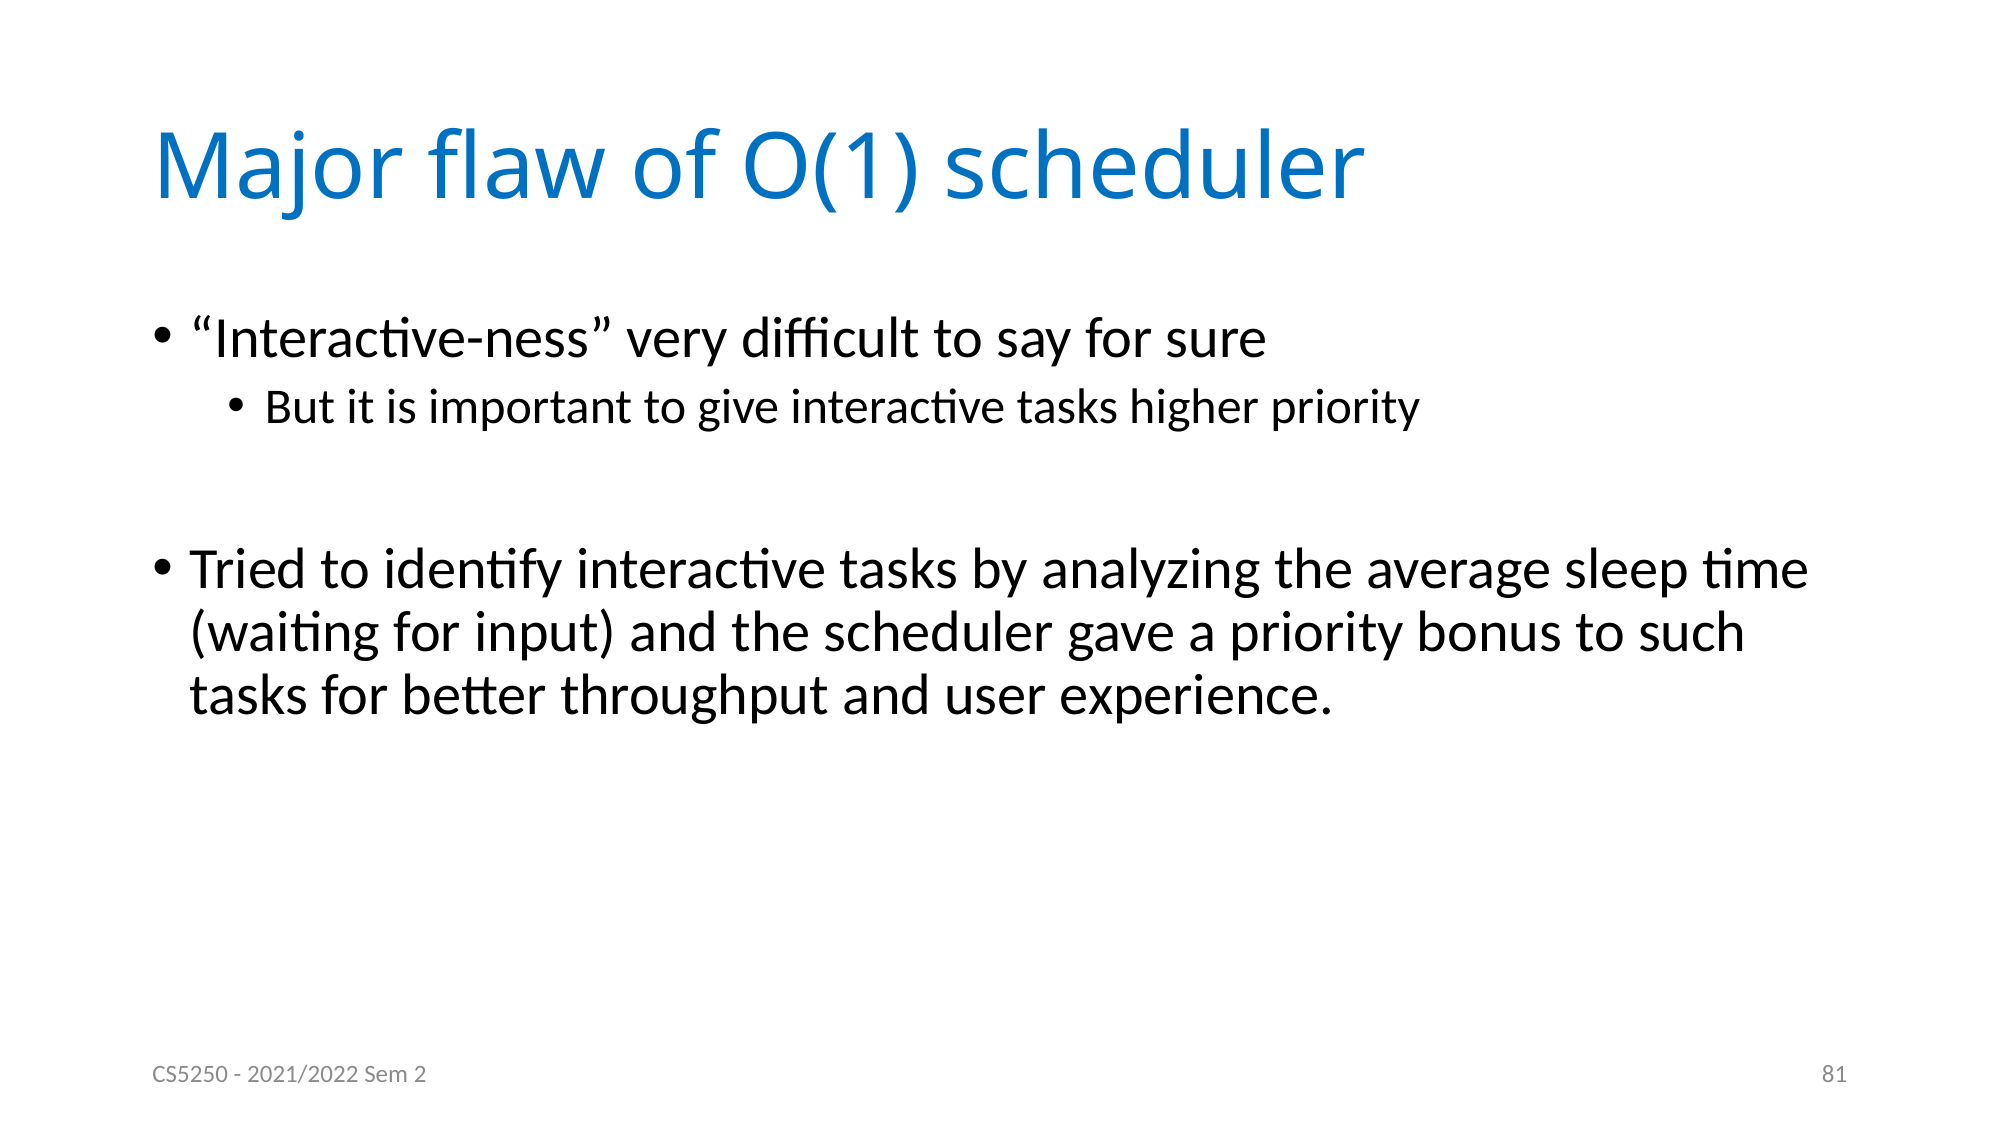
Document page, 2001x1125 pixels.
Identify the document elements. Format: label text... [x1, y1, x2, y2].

slide_number 81 [1412, 1042, 1863, 1103]
slide_number CS5250 - 2021/2022 Sem 2 [137, 1042, 588, 1103]
title Major flaw of O(1) scheduler [137, 59, 1863, 278]
list “Interactive-ness” very difficult to say for sure But it is important to give interactive tasks higher priority Tried to identify interactive tasks by analyzing the average sleep time (waiting for input) and the scheduler gave a priority bonus to such tasks for better throughput and user experience. [137, 299, 1863, 1014]
